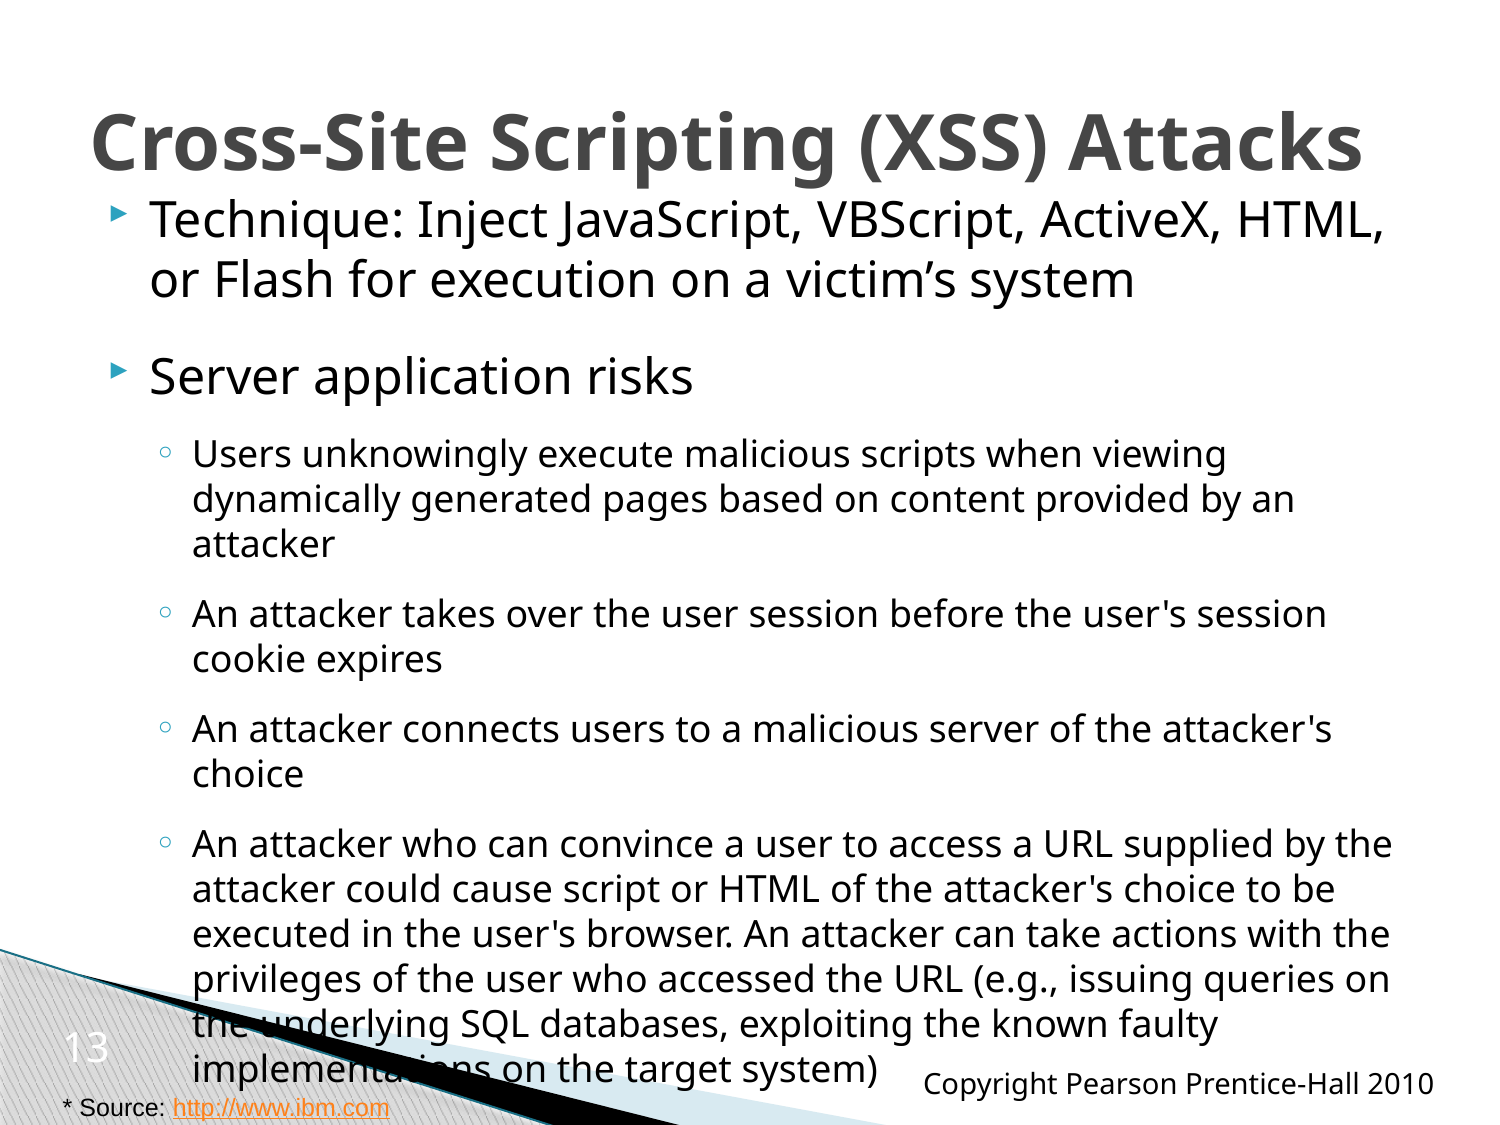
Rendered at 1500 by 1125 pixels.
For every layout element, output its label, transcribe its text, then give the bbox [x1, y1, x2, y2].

title Cross-Site Scripting (XSS) Attacks [75, 45, 1425, 233]
footer Copyright Pearson Prentice-Hall 2010 [737, 1052, 1450, 1113]
slide_number 13 [0, 1025, 125, 1085]
text_box * Source: http://www.ibm.com [47, 1083, 406, 1125]
list Technique: Inject JavaScript, VBScript, ActiveX, HTML, or Flash for execution on a victim’s system Server application risks Users unknowingly execute malicious scripts when viewing dynamically generated pages based on content provided by an attacker An attacker takes over the user session before the user's session cookie expires An attacker connects users to a malicious server of the attacker's choice An attacker who can convince a user to access a URL supplied by the attacker could cause script or HTML of the attacker's choice to be executed in the user's browser. An attacker can take actions with the privileges of the user who accessed the URL (e.g., issuing queries on the underlying SQL databases, exploiting the known faulty implementations on the target system) [75, 233, 1425, 1043]
